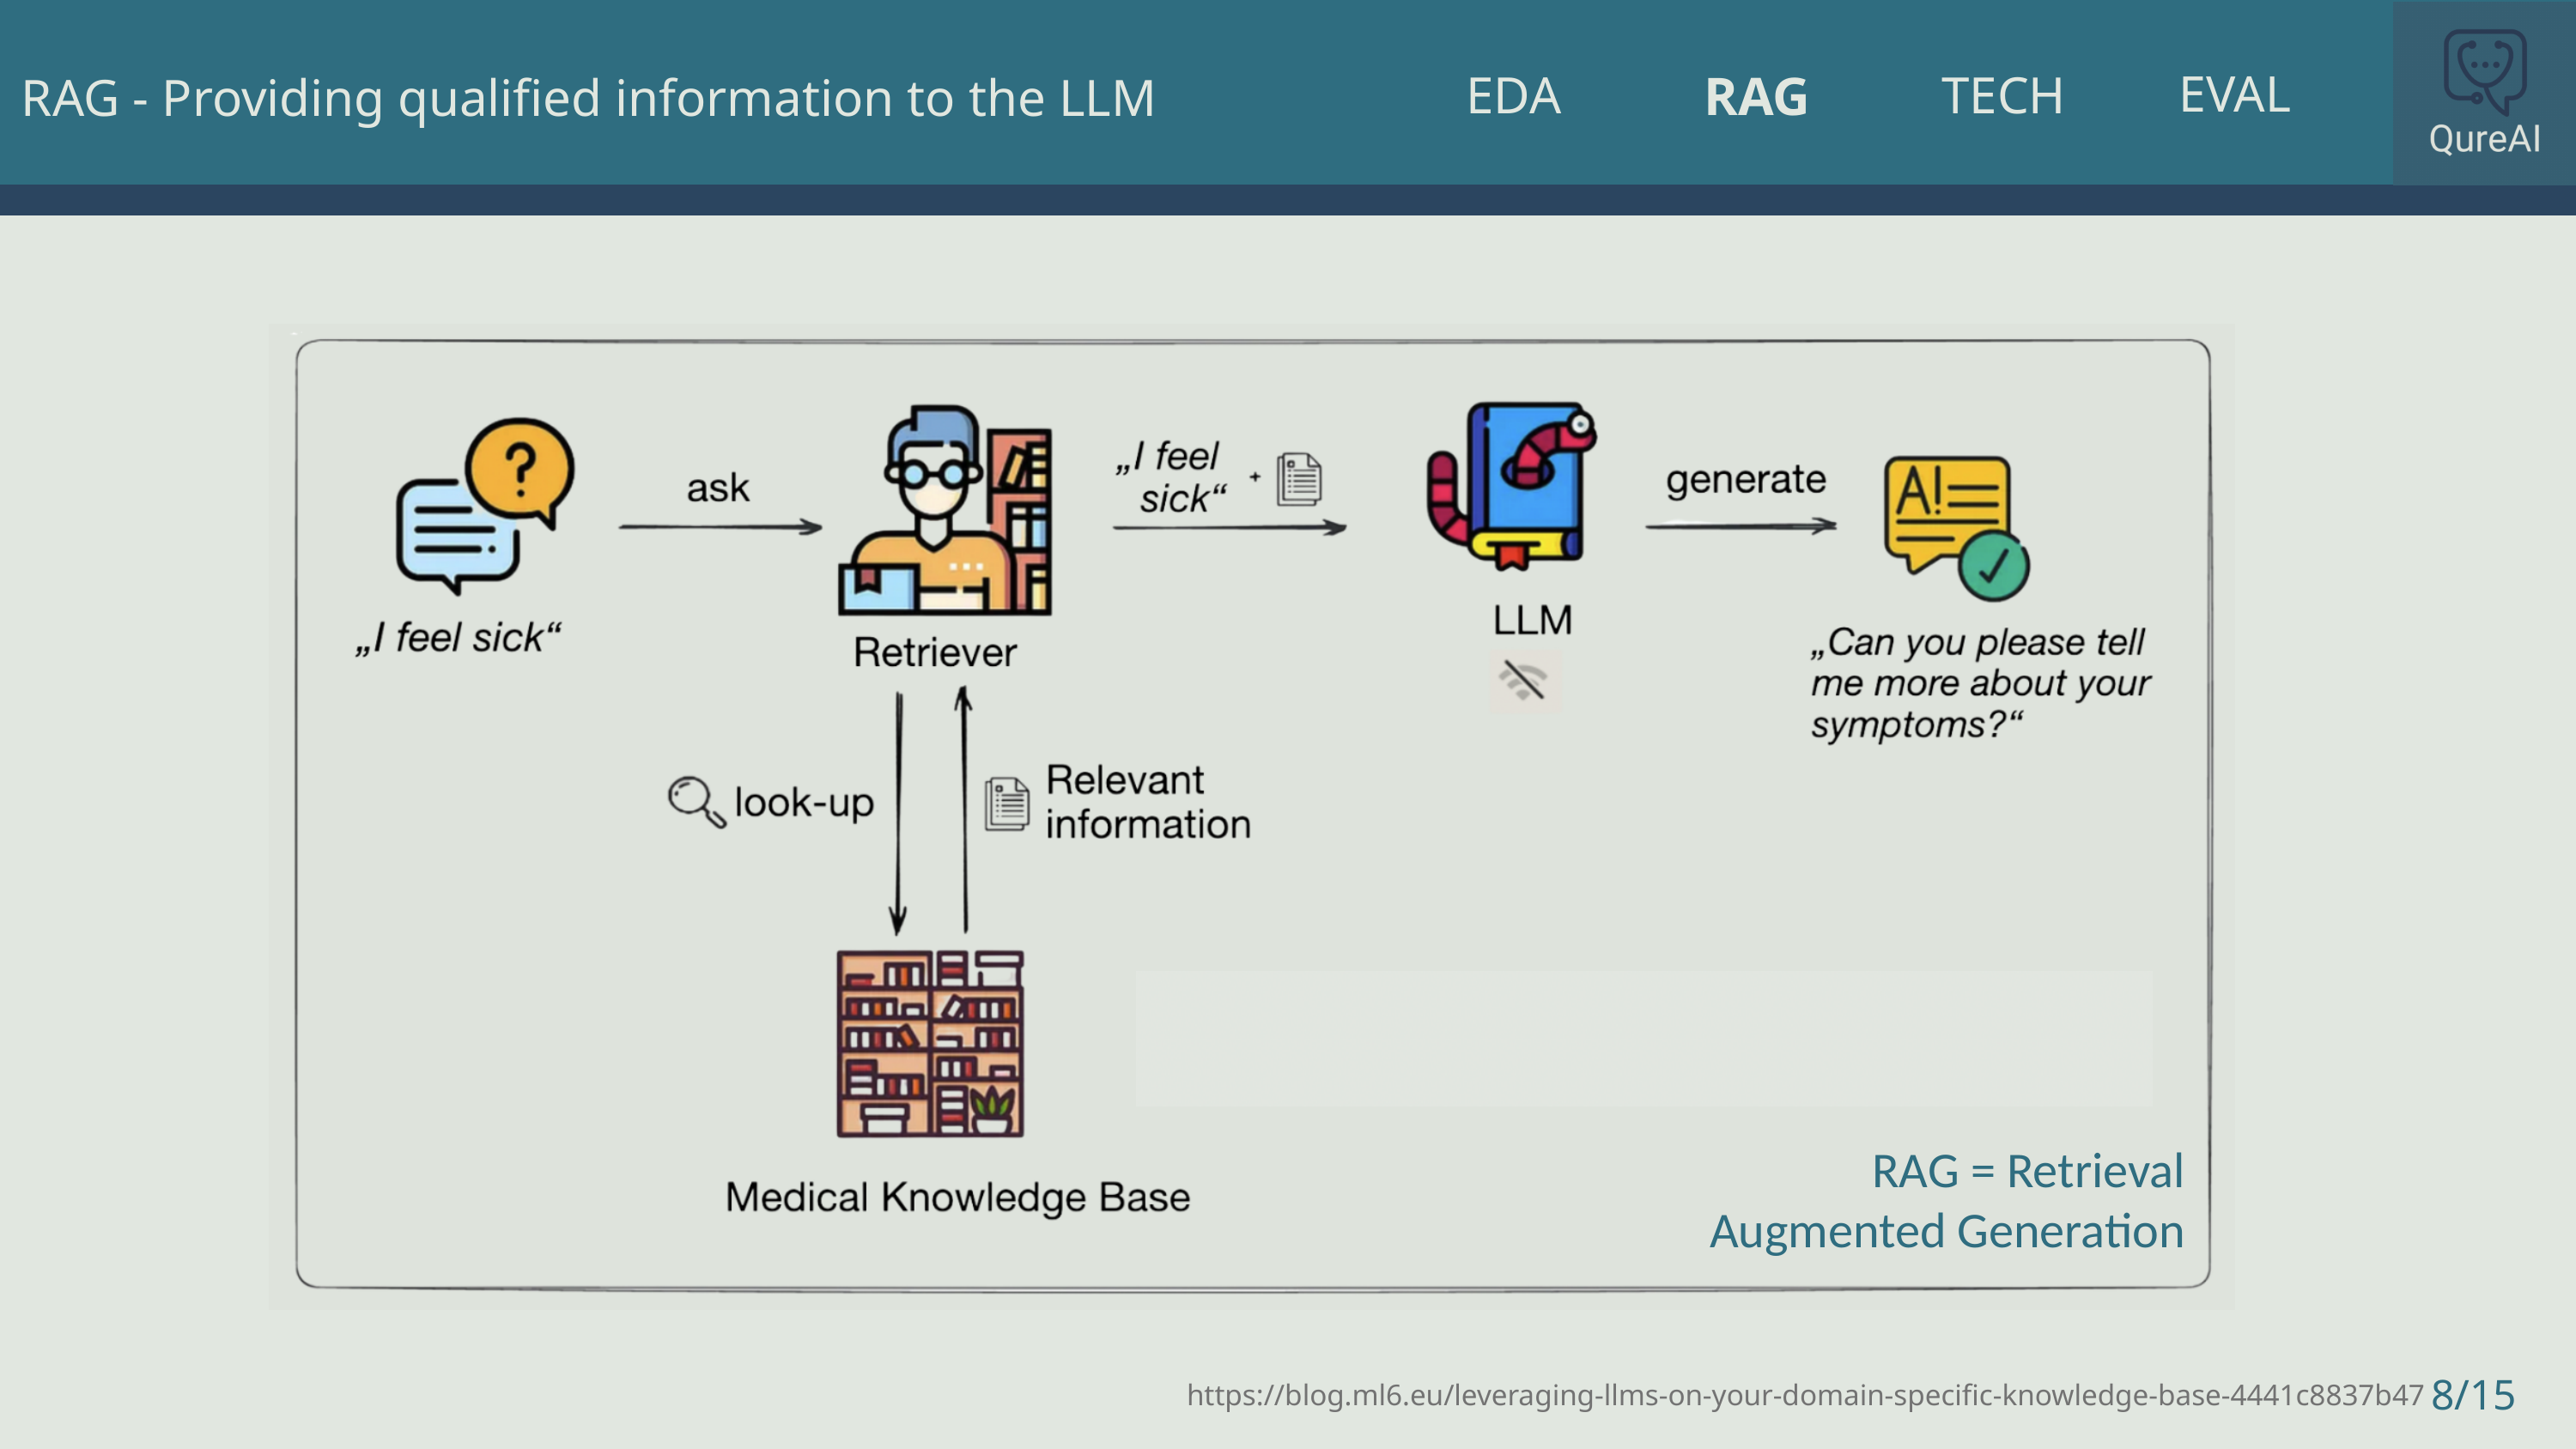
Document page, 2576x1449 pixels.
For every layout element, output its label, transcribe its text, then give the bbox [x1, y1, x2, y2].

text_box TECH [1941, 186, 2139, 196]
text_box https://blog.ml6.eu/leveraging-llms-on-your-domain-specific-knowledge-base-4441c8837b47 [1174, 1364, 2442, 1449]
text_box [0, 185, 2576, 215]
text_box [21, 4, 2390, 177]
slide_number ‹#›/15 [2442, 1371, 2530, 1422]
picture [2393, 2, 2576, 185]
text_box [0, 215, 2576, 1449]
picture [269, 323, 2235, 1310]
